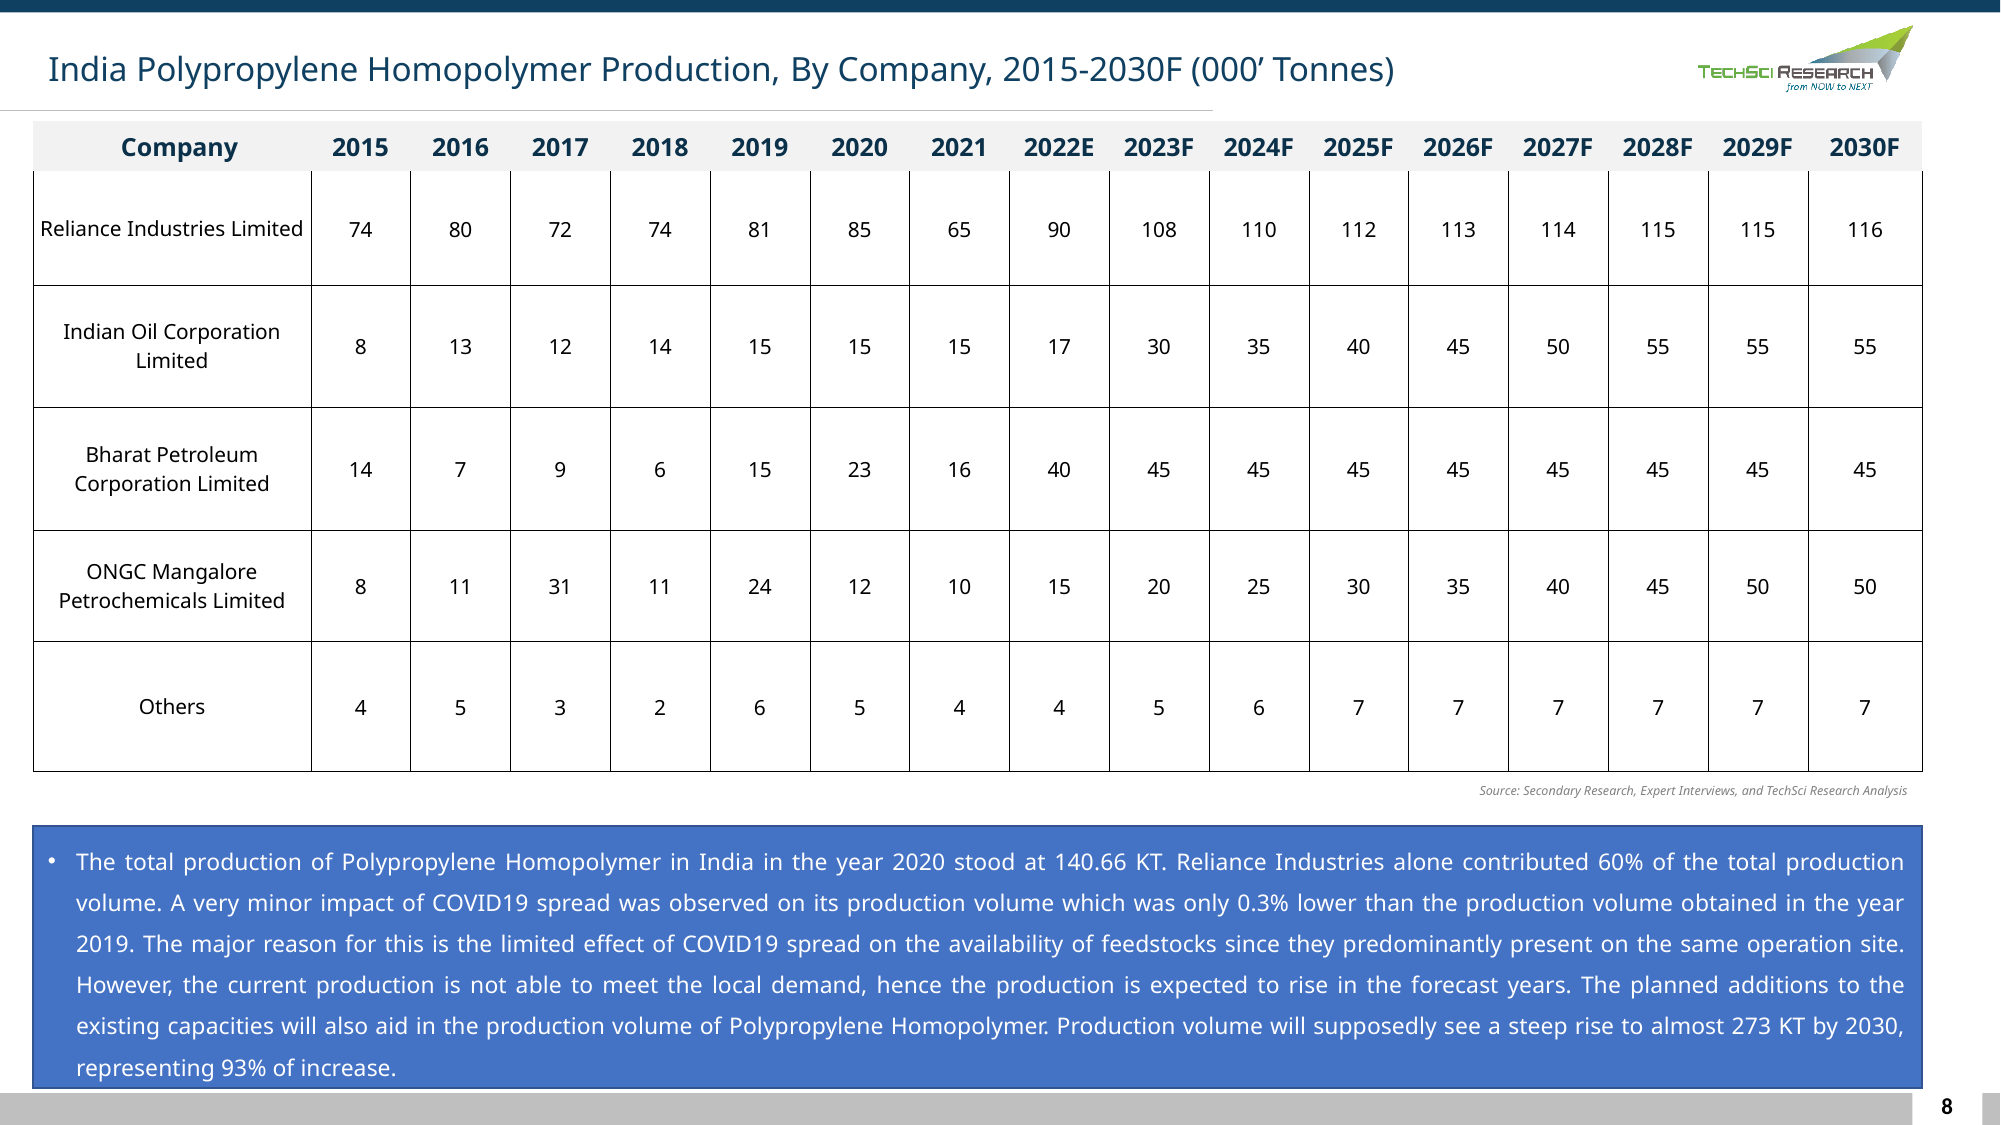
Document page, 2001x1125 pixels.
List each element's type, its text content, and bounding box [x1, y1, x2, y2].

table_cell 17 [1010, 286, 1109, 407]
table_cell 3 [511, 642, 610, 771]
table_cell 24 [711, 531, 810, 641]
table_cell 15 [811, 286, 909, 407]
table_cell 7 [1609, 642, 1708, 771]
picture [1696, 24, 1913, 93]
table_cell 7 [1809, 642, 1922, 771]
table_header 2017 [510, 121, 610, 171]
table_header 2028F [1608, 121, 1708, 171]
table_cell 30 [1110, 286, 1209, 407]
table_cell 35 [1210, 286, 1309, 407]
table_cell 45 [1609, 531, 1708, 641]
table_cell 45 [1809, 408, 1922, 530]
table_cell 14 [611, 286, 710, 407]
table_header 2022E [1009, 121, 1109, 171]
table_cell 85 [811, 171, 909, 285]
table_cell 12 [511, 286, 610, 407]
table_header 2021 [910, 121, 1009, 171]
table_header 2018 [610, 121, 710, 171]
table_cell 55 [1609, 286, 1708, 407]
table_cell 74 [611, 171, 710, 285]
table_header 2025F [1309, 121, 1409, 171]
table_cell 108 [1110, 171, 1209, 285]
table_cell 15 [711, 408, 810, 530]
table_cell 55 [1709, 286, 1808, 407]
table_cell 45 [1709, 408, 1808, 530]
text_box The total production of Polypropylene Homopolymer in India in the year 2020 stood at 140.66 KT. Reliance Industries alone contributed 60% of the total production volume. A very minor impact of COVID19 spread was observed on its production volume which was only 0.3% lower than the production volume obtained in the year 2019. The major reason for this is the limited effect of COVID19 spread on the availability of feedstocks since they predominantly present on the same operation site. However, the current production is not able to meet the local demand, hence the production is expected to rise in the forecast years. The planned additions to the existing capacities will also aid in the production volume of Polypropylene Homopolymer. Production volume will supposedly see a steep rise to almost 273 KT by 2030, representing 93% of increase. [32, 825, 1923, 1089]
table_cell 23 [811, 408, 909, 530]
table_cell 115 [1709, 171, 1808, 285]
table_cell 40 [1010, 408, 1109, 530]
list India Polypropylene Homopolymer Production, By Company, 2015-2030F (000’ Tonnes) [33, 21, 1518, 121]
table_cell 115 [1609, 171, 1708, 285]
table_cell 116 [1809, 171, 1922, 285]
table_cell 72 [511, 171, 610, 285]
table_header 2019 [710, 121, 810, 171]
table_cell 4 [910, 642, 1009, 771]
table_header 2030F [1808, 121, 1922, 171]
table_cell 45 [1609, 408, 1708, 530]
table_cell 45 [1110, 408, 1209, 530]
table_cell 114 [1509, 171, 1608, 285]
table_cell 8 [312, 531, 410, 641]
table_cell 4 [1010, 642, 1109, 771]
table_cell 11 [611, 531, 710, 641]
table_cell 55 [1809, 286, 1922, 407]
table_header Company [33, 121, 311, 171]
table_cell 7 [411, 408, 510, 530]
table_cell 8 [312, 286, 410, 407]
table_cell 4 [312, 642, 410, 771]
table_cell 15 [910, 286, 1009, 407]
table_cell 40 [1509, 531, 1608, 641]
table_cell 45 [1310, 408, 1408, 530]
table_cell Indian Oil Corporation Limited [34, 286, 311, 407]
table_cell 14 [312, 408, 410, 530]
table_cell 65 [910, 171, 1009, 285]
table_cell 45 [1409, 408, 1508, 530]
table_header 2027F [1508, 121, 1608, 171]
table_header 2026F [1409, 121, 1508, 171]
table_cell 5 [1110, 642, 1209, 771]
table_cell 2 [611, 642, 710, 771]
table_cell 6 [711, 642, 810, 771]
table_cell 12 [811, 531, 909, 641]
table_cell 13 [411, 286, 510, 407]
table_cell 50 [1709, 531, 1808, 641]
table_cell 112 [1310, 171, 1408, 285]
table_cell ONGC Mangalore Petrochemicals Limited [34, 531, 311, 641]
table_cell 7 [1409, 642, 1508, 771]
table_cell 15 [711, 286, 810, 407]
table_cell 90 [1010, 171, 1109, 285]
table_cell 7 [1709, 642, 1808, 771]
table_header 2016 [411, 121, 510, 171]
table_cell 16 [910, 408, 1009, 530]
table_header 2024F [1209, 121, 1309, 171]
table_cell 80 [411, 171, 510, 285]
table_cell 74 [312, 171, 410, 285]
table_cell 50 [1809, 531, 1922, 641]
table_cell 11 [411, 531, 510, 641]
table_cell 81 [711, 171, 810, 285]
table_cell 20 [1110, 531, 1209, 641]
table_cell 7 [1509, 642, 1608, 771]
table_cell Others [34, 642, 311, 771]
table_cell 6 [1210, 642, 1309, 771]
table_cell 9 [511, 408, 610, 530]
table_header 2020 [810, 121, 910, 171]
table_cell 45 [1509, 408, 1608, 530]
table_cell 45 [1210, 408, 1309, 530]
table_cell 15 [1010, 531, 1109, 641]
table_cell 110 [1210, 171, 1309, 285]
table_header 2023F [1109, 121, 1209, 171]
text_box Source: Secondary Research, Expert Interviews, and TechSci Research Analysis [1165, 775, 1923, 806]
table_cell Bharat Petroleum Corporation Limited [34, 408, 311, 530]
table_cell Reliance Industries Limited [34, 171, 311, 285]
table_cell 5 [411, 642, 510, 771]
table_cell 30 [1310, 531, 1408, 641]
table_cell 50 [1509, 286, 1608, 407]
table_cell 10 [910, 531, 1009, 641]
table_header 2029F [1708, 121, 1808, 171]
table_cell 31 [511, 531, 610, 641]
table_cell 40 [1310, 286, 1408, 407]
table_cell 35 [1409, 531, 1508, 641]
table_cell 25 [1210, 531, 1309, 641]
table_cell 5 [811, 642, 909, 771]
table_cell 113 [1409, 171, 1508, 285]
table_cell 45 [1409, 286, 1508, 407]
table_cell 6 [611, 408, 710, 530]
table_header 2015 [311, 121, 411, 171]
table_cell 7 [1310, 642, 1408, 771]
